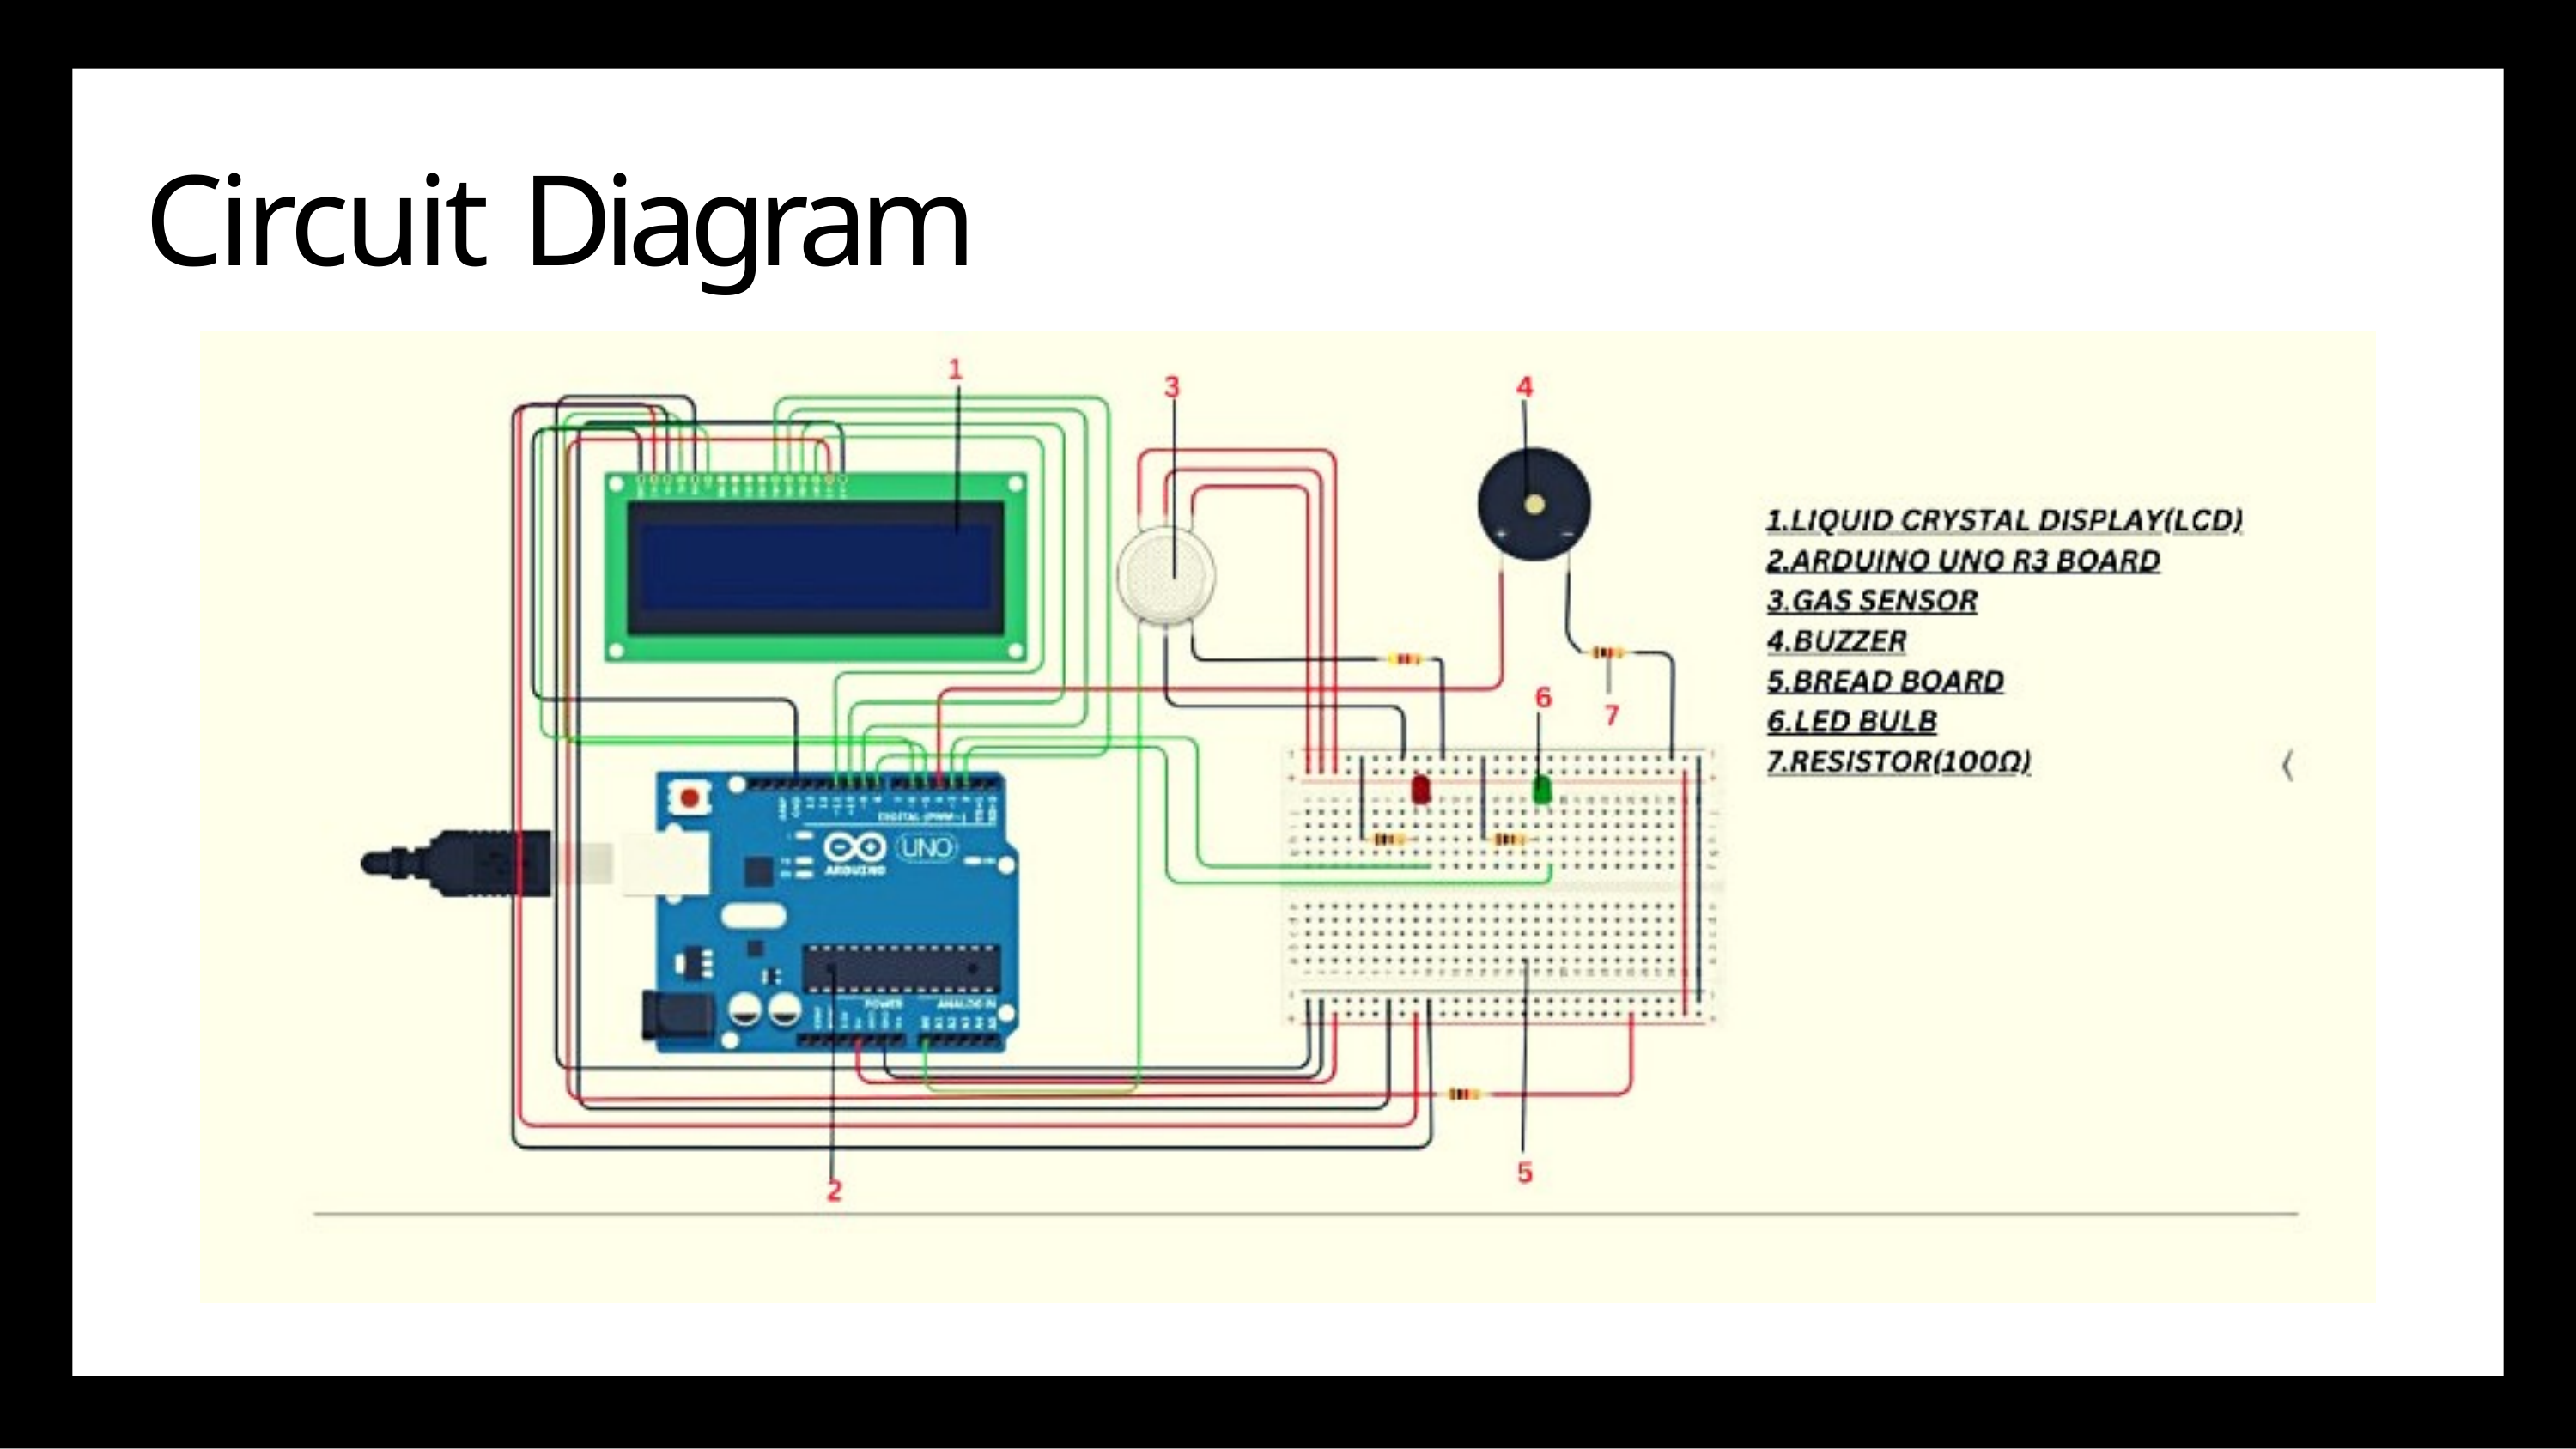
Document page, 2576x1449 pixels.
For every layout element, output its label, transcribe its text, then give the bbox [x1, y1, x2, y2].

title Circuit Diagram [143, 138, 2433, 383]
picture [200, 383, 2376, 1303]
